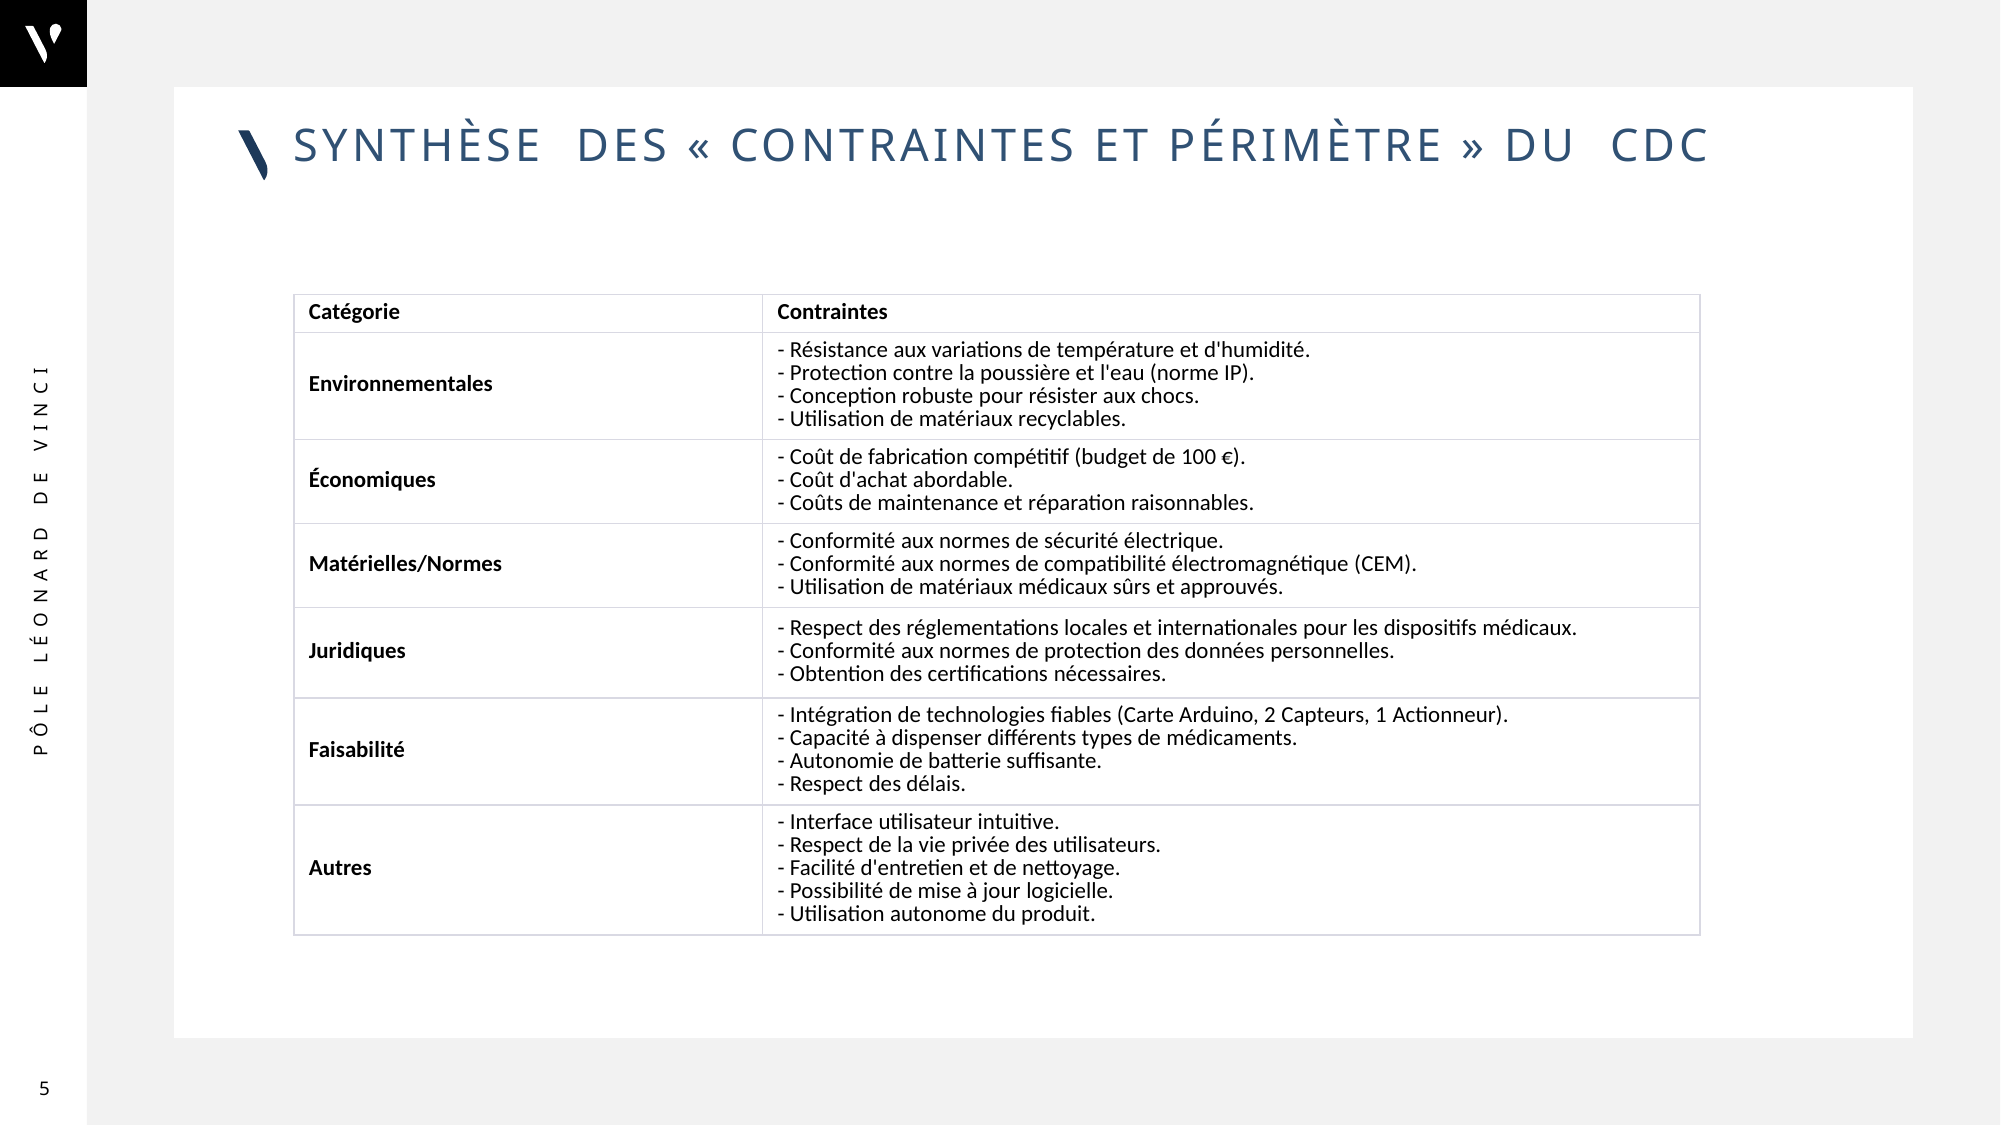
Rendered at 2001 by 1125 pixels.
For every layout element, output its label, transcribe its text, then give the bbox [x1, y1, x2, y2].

table_header Catégorie [295, 295, 762, 332]
table_cell Faisabilité [295, 699, 762, 804]
slide_number 5 [9, 1077, 74, 1100]
table_cell Environnementales [295, 333, 762, 439]
table_cell Économiques [295, 440, 762, 523]
table_cell - Coût de fabrication compétitif (budget de 100 €). - Coût d'achat abordable. - Coûts de maintenance et réparation raisonnables. [763, 440, 1699, 523]
title Synthèse des « Contraintes et Périmètre » du CDC [293, 122, 1806, 201]
table_header Contraintes [763, 295, 1699, 332]
table_cell Juridiques [295, 608, 762, 697]
table_cell - Interface utilisateur intuitive. - Respect de la vie privée des utilisateurs. - Facilité d'entretien et de nettoyage. - Possibilité de mise à jour logicielle. - Utilisation autonome du produit. [763, 806, 1699, 934]
table_cell Autres [295, 806, 762, 934]
table_cell - Respect des réglementations locales et internationales pour les dispositifs médicaux. - Conformité aux normes de protection des données personnelles. - Obtention des certifications nécessaires. [763, 608, 1699, 697]
table_cell - Résistance aux variations de température et d'humidité. - Protection contre la poussière et l'eau (norme IP). - Conception robuste pour résister aux chocs. - Utilisation de matériaux recyclables. [763, 333, 1699, 439]
table_cell Matérielles/Normes [295, 524, 762, 607]
table_cell - Conformité aux normes de sécurité électrique. - Conformité aux normes de compatibilité électromagnétique (CEM). - Utilisation de matériaux médicaux sûrs et approuvés. [763, 524, 1699, 607]
table_cell - Intégration de technologies fiables (Carte Arduino, 2 Capteurs, 1 Actionneur). - Capacité à dispenser différents types de médicaments. - Autonomie de batterie suffisante. - Respect des délais. [763, 699, 1699, 804]
